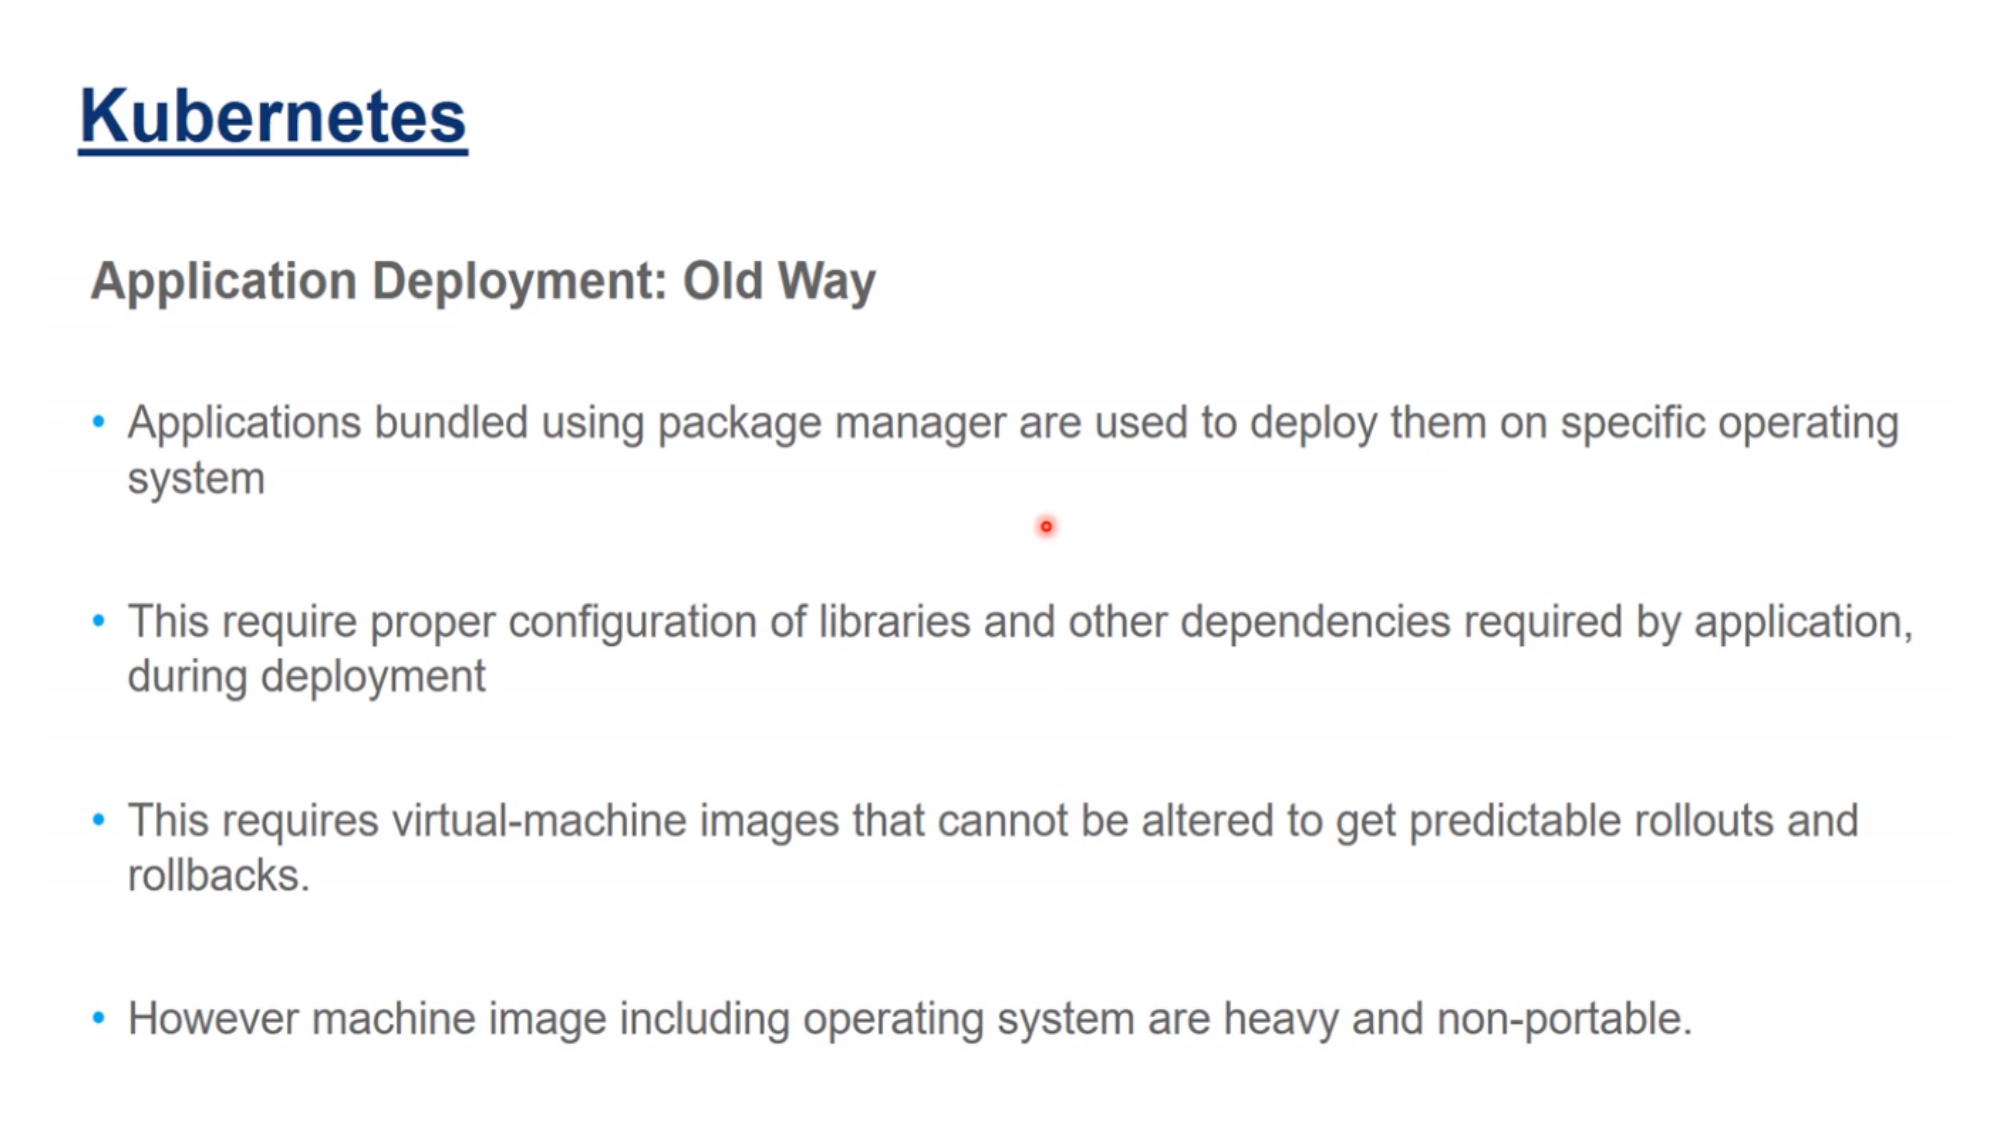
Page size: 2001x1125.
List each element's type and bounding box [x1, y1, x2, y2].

picture [43, 44, 1956, 1081]
